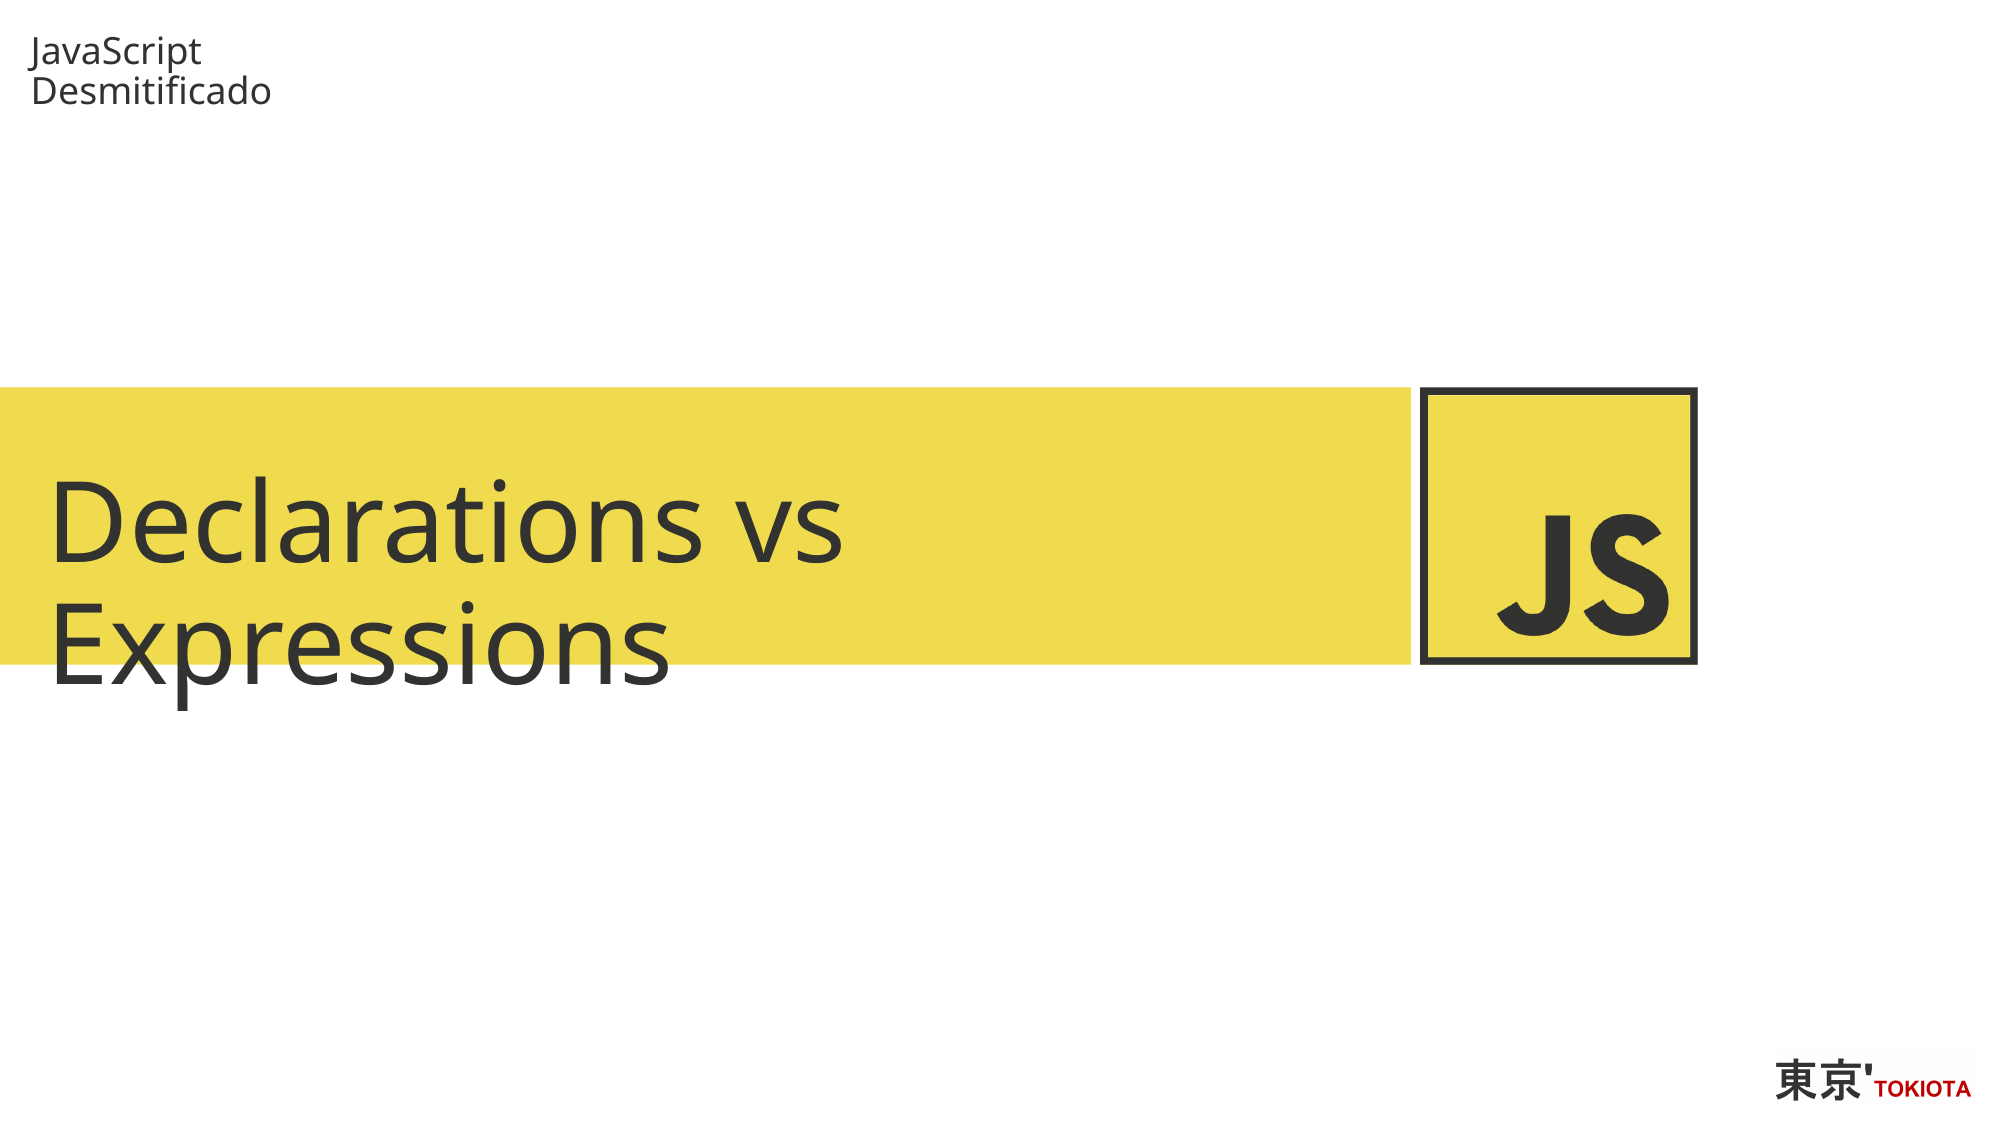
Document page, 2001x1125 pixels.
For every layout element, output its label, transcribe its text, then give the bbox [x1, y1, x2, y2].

picture [1420, 387, 1698, 665]
picture [1774, 1050, 1979, 1105]
title Declarations vs Expressions [32, 458, 1388, 628]
